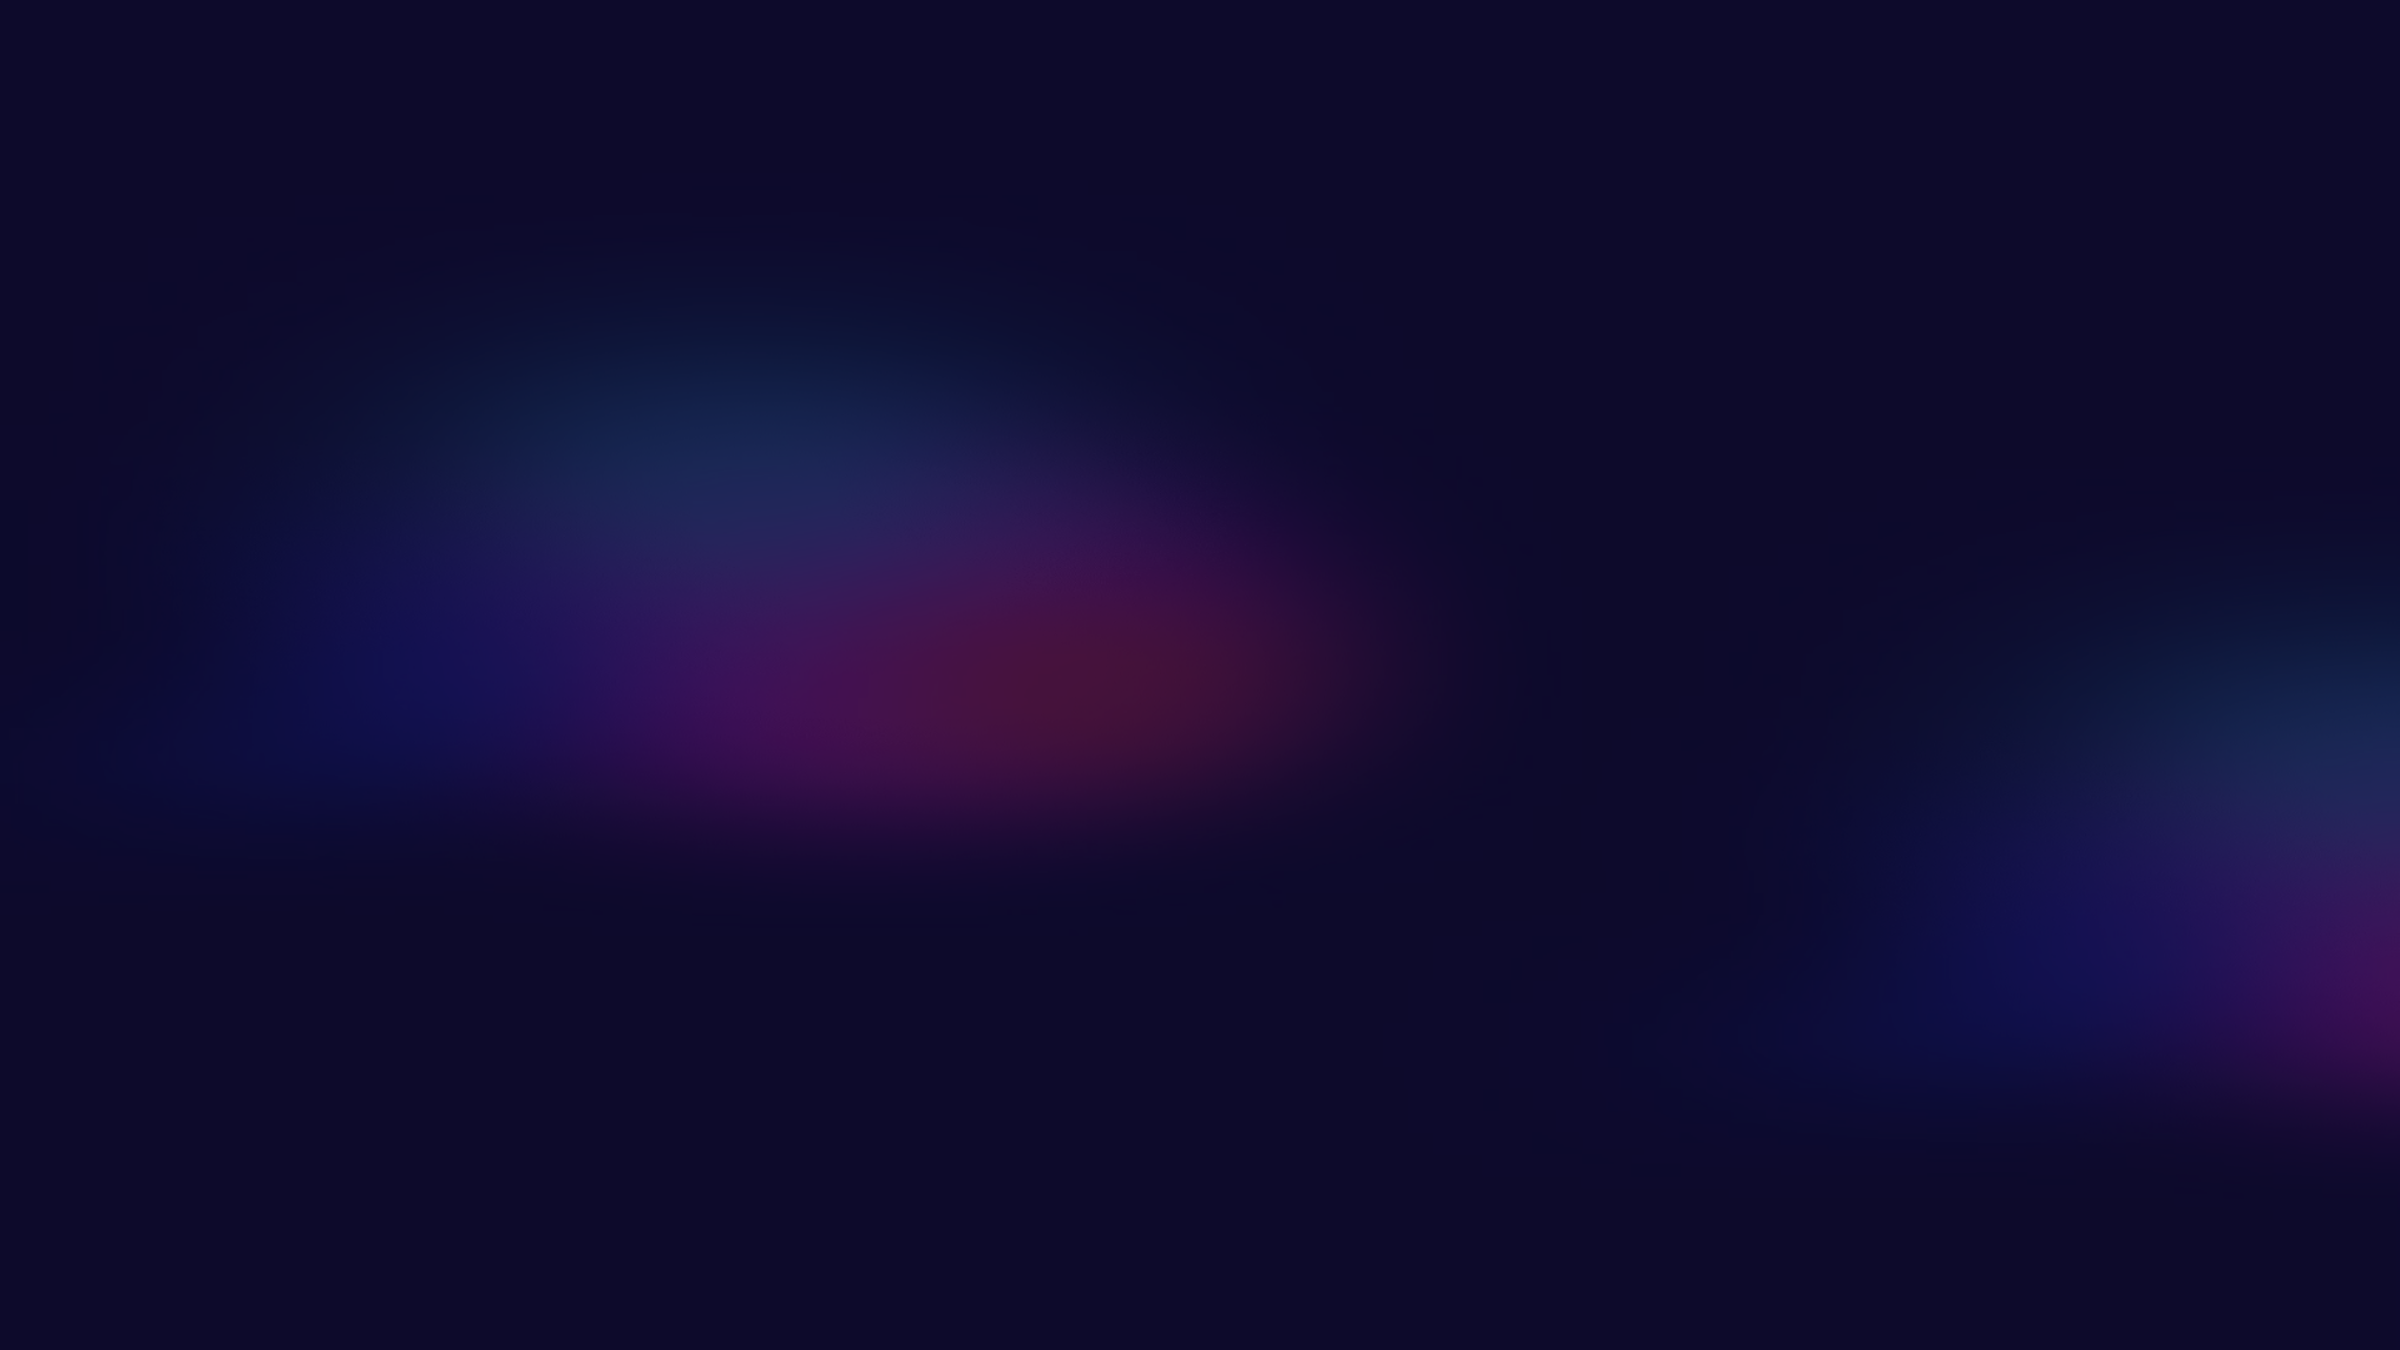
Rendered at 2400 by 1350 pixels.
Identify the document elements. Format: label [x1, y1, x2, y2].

text_box [141, 642, 2259, 708]
